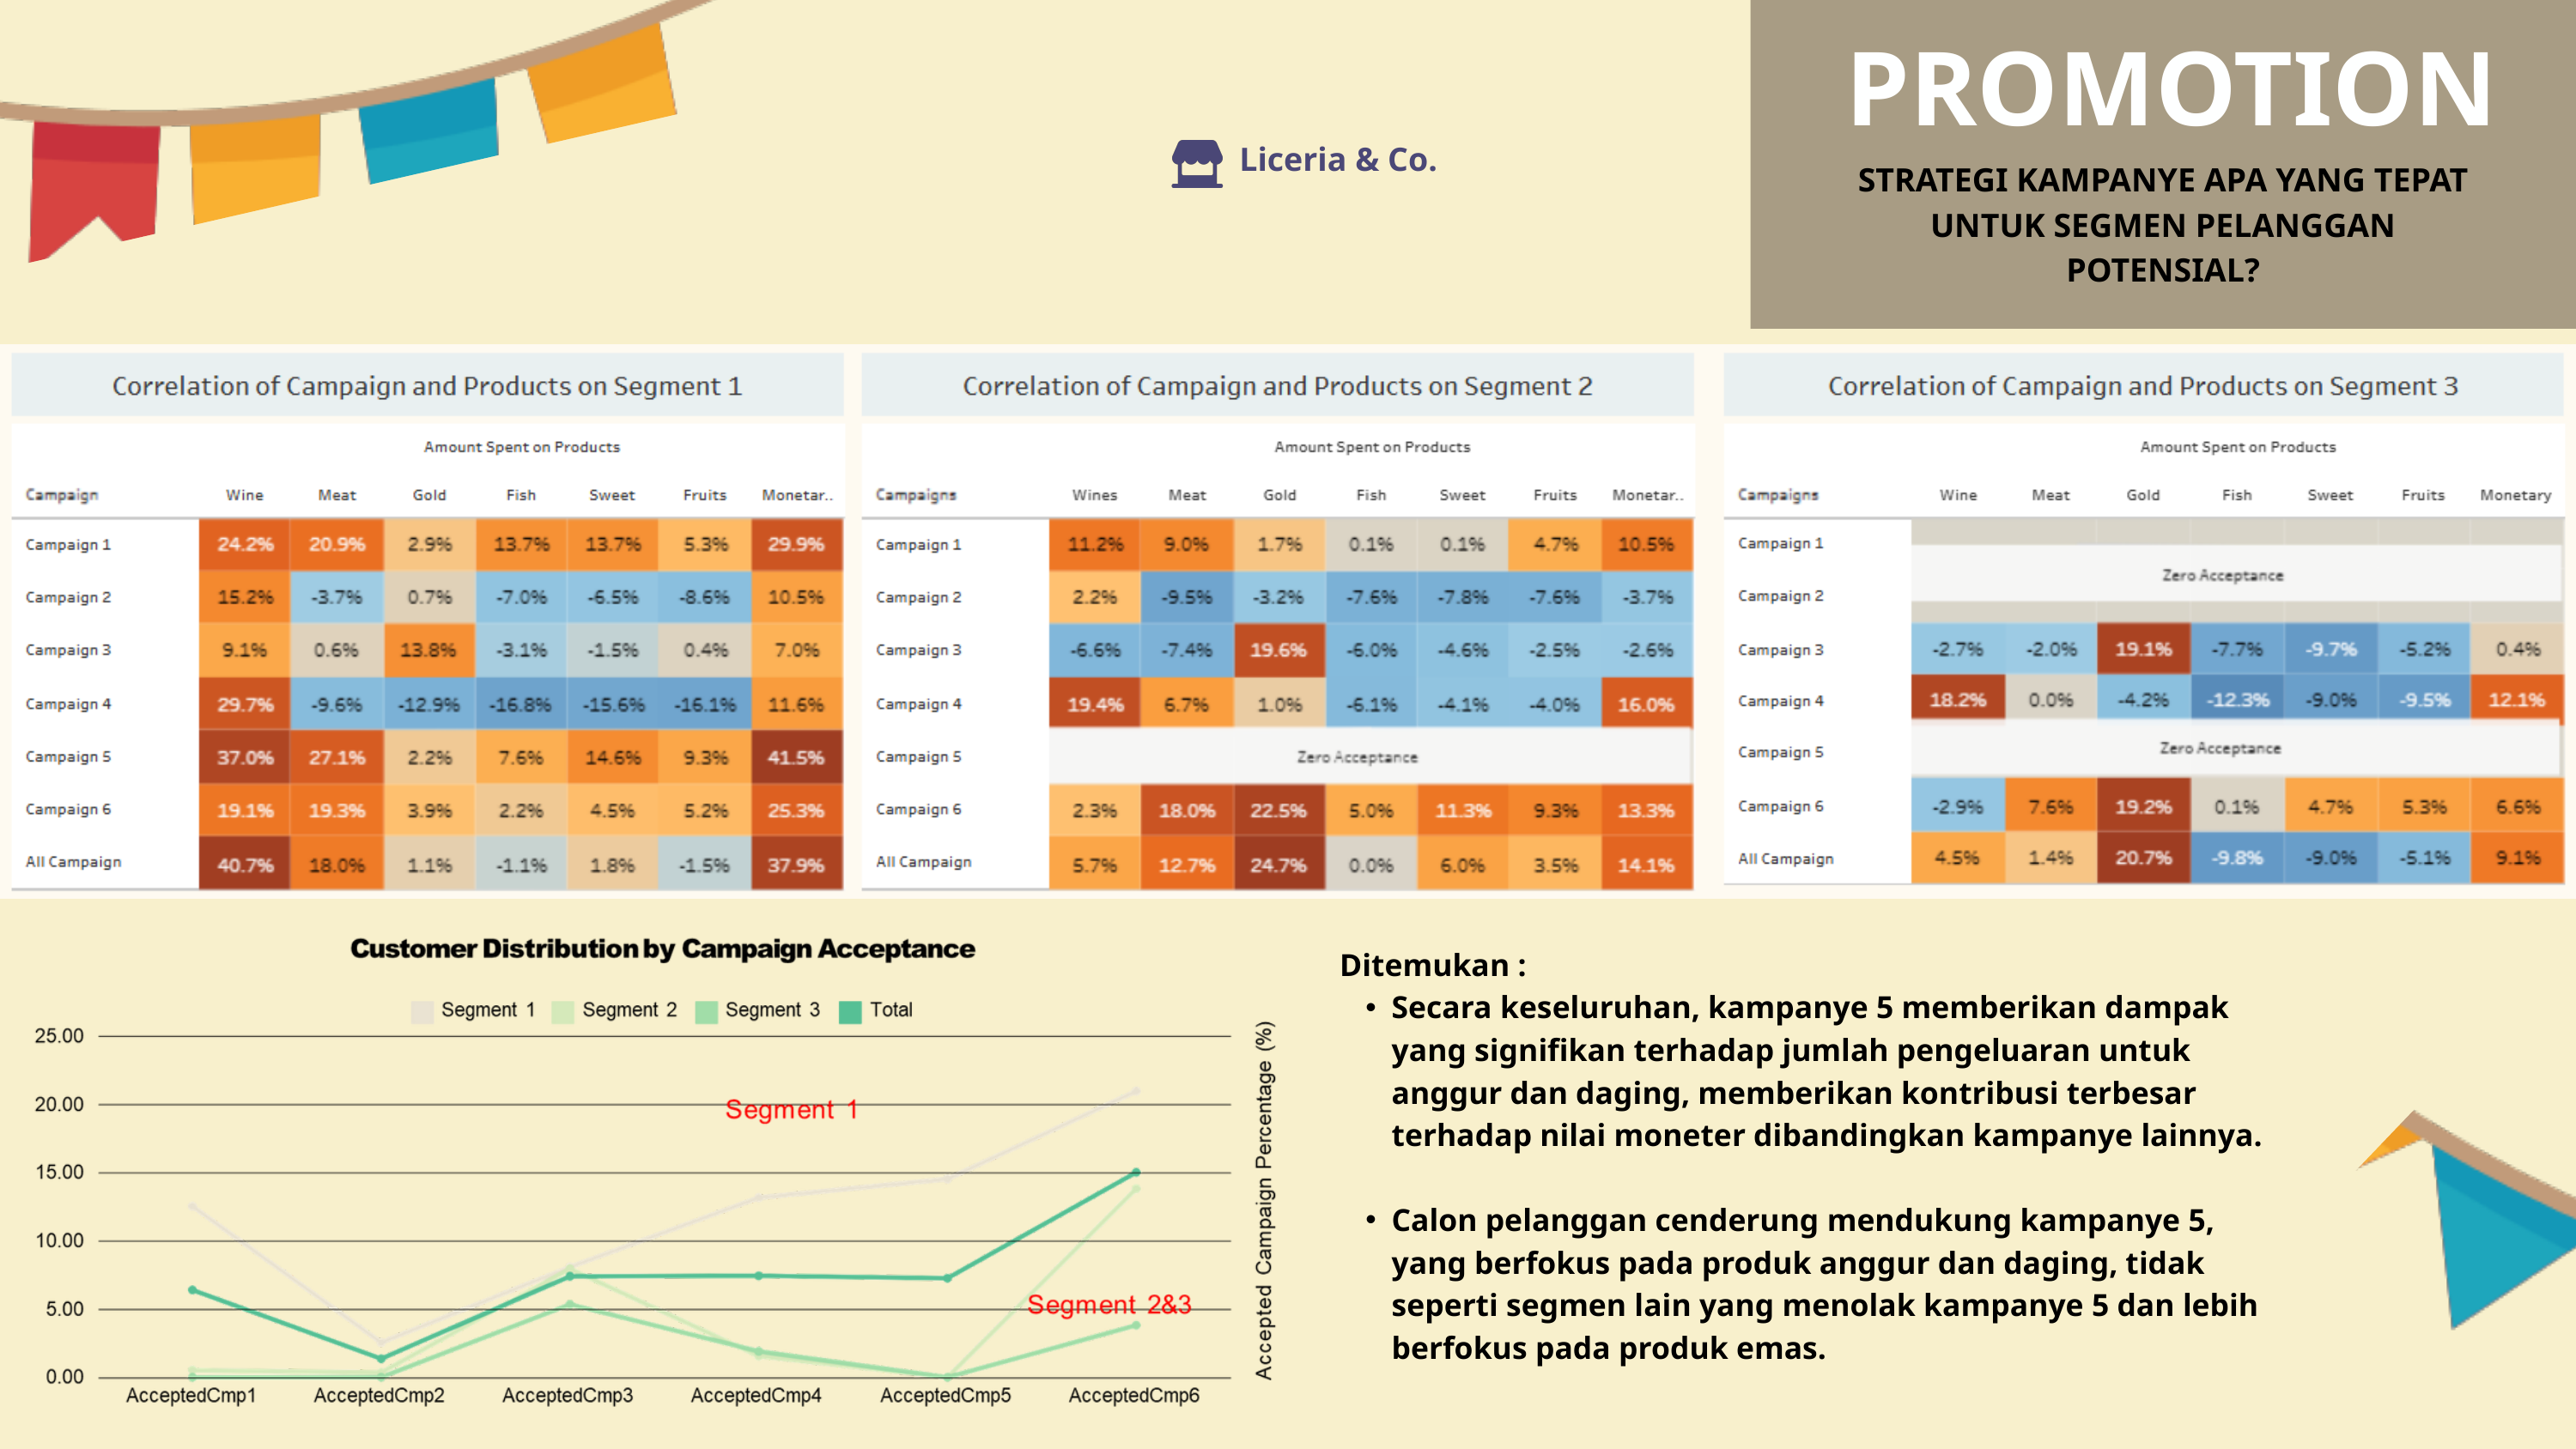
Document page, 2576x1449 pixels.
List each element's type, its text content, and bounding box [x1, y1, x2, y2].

text_box [1170, 140, 1224, 189]
text_box [22, 926, 1288, 1417]
text_box STRATEGI KAMPANYE APA YANG TEPAT UNTUK SEGMEN PELANGGAN POTENSIAL? [1840, 153, 2487, 289]
text_box [0, 344, 2576, 899]
text_box PROMOTION [1845, 3, 2576, 147]
text_box [2111, 940, 2576, 1449]
text_box Ditemukan : Secara keseluruhan, kampanye 5 memberikan dampak yang signifikan terhadap jumlah pengeluaran untuk anggur dan daging, memberikan kontribusi terbesar terhadap nilai moneter dibandingkan kampanye lainnya. Calon pelanggan cenderung mendukung kampanye 5, yang berfokus pada produk anggur dan daging, tidak seperti segmen lain yang menolak kampanye 5 dan lebih berfokus pada produk emas. [1340, 939, 2263, 1409]
text_box [0, 0, 761, 270]
text_box Liceria & Co. [1224, 132, 1454, 179]
text_box [1750, 0, 2576, 329]
